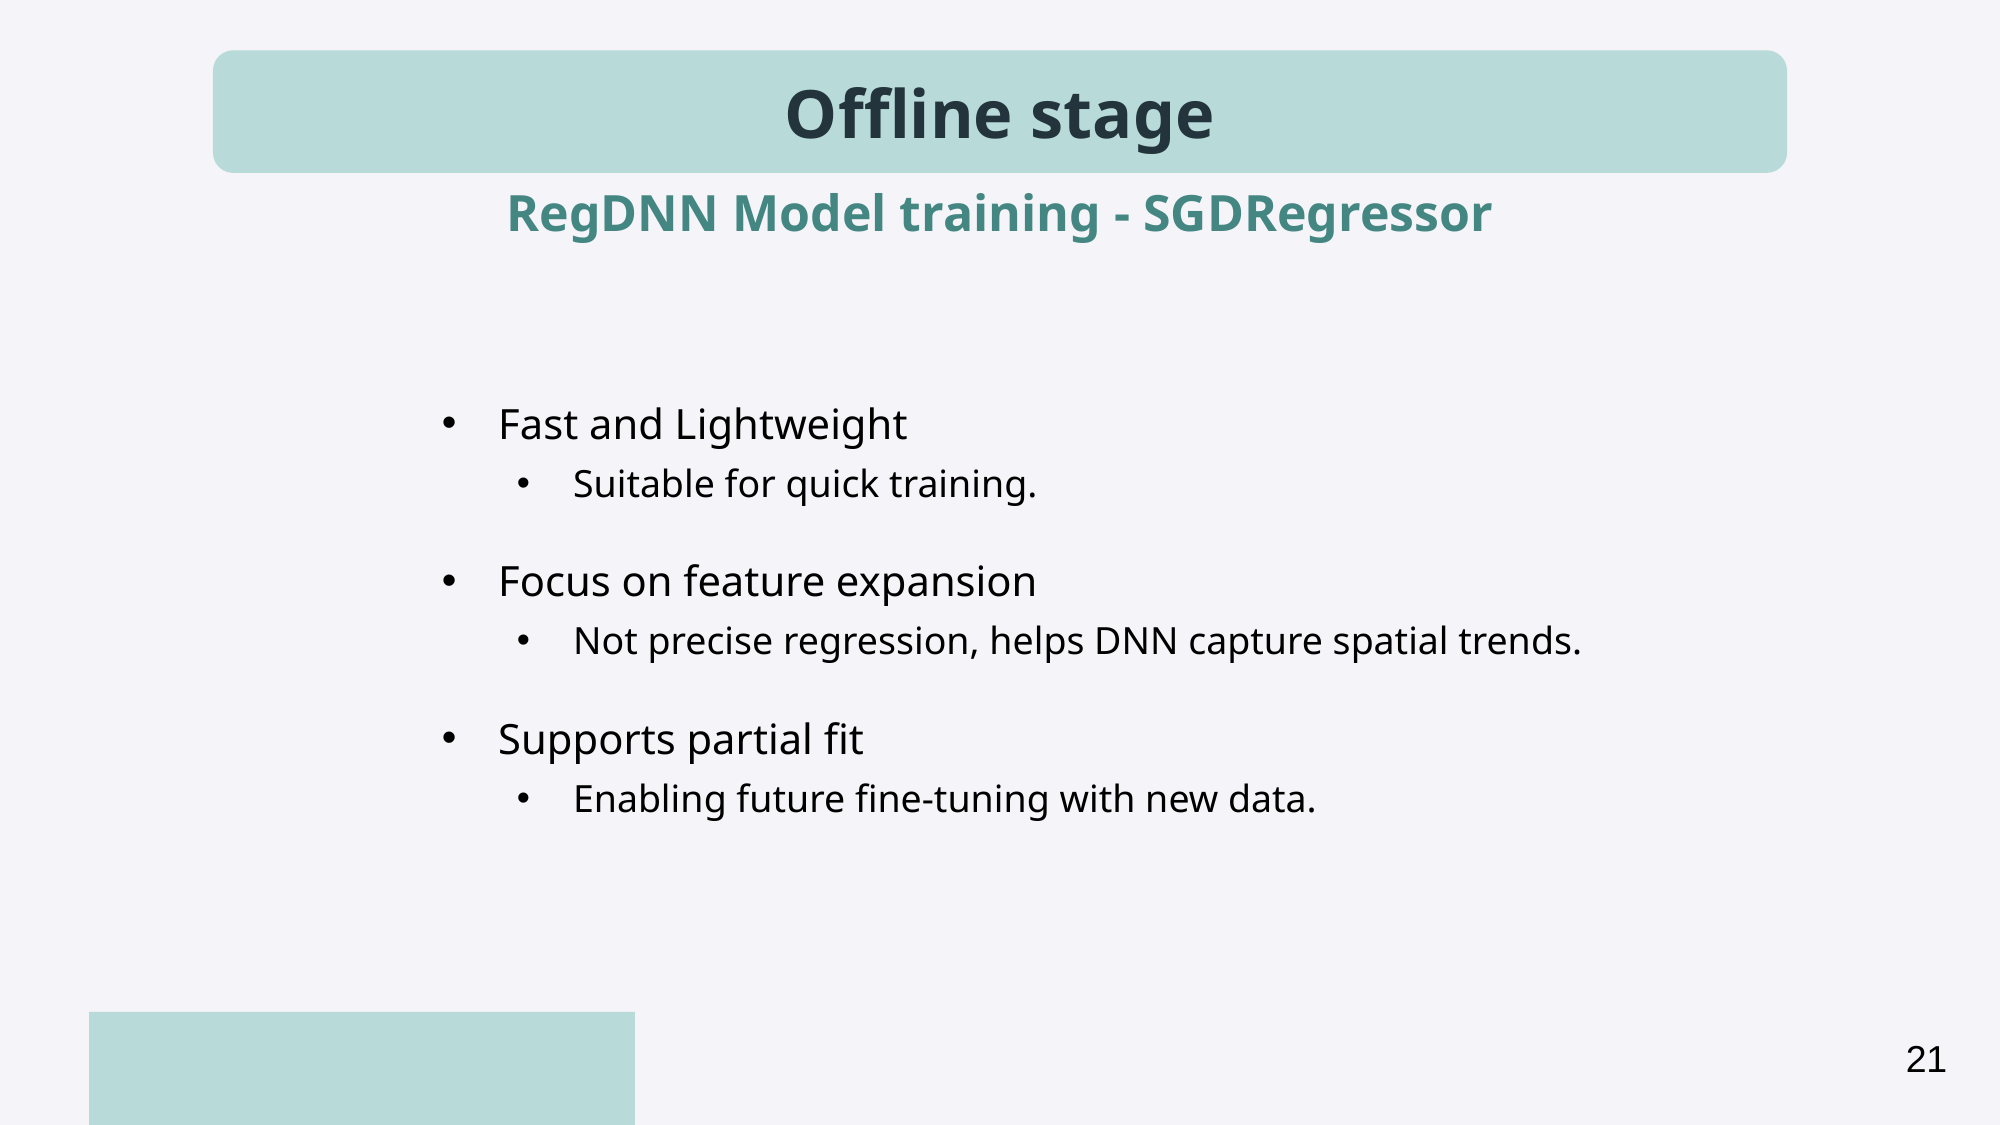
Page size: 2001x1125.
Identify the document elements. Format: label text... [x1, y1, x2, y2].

text_box [89, 1011, 635, 1125]
text_box 21 [1887, 1027, 1966, 1088]
text_box RegDNN Model training - SGDRegressor [212, 174, 1788, 250]
text_box Fast and Lightweight Suitable for quick training. Focus on feature expansion Not precise regression, helps DNN capture spatial trends. Supports partial fit Enabling future fine-tuning with new data. [352, 352, 1648, 828]
text_box Offline stage [210, 48, 1790, 174]
